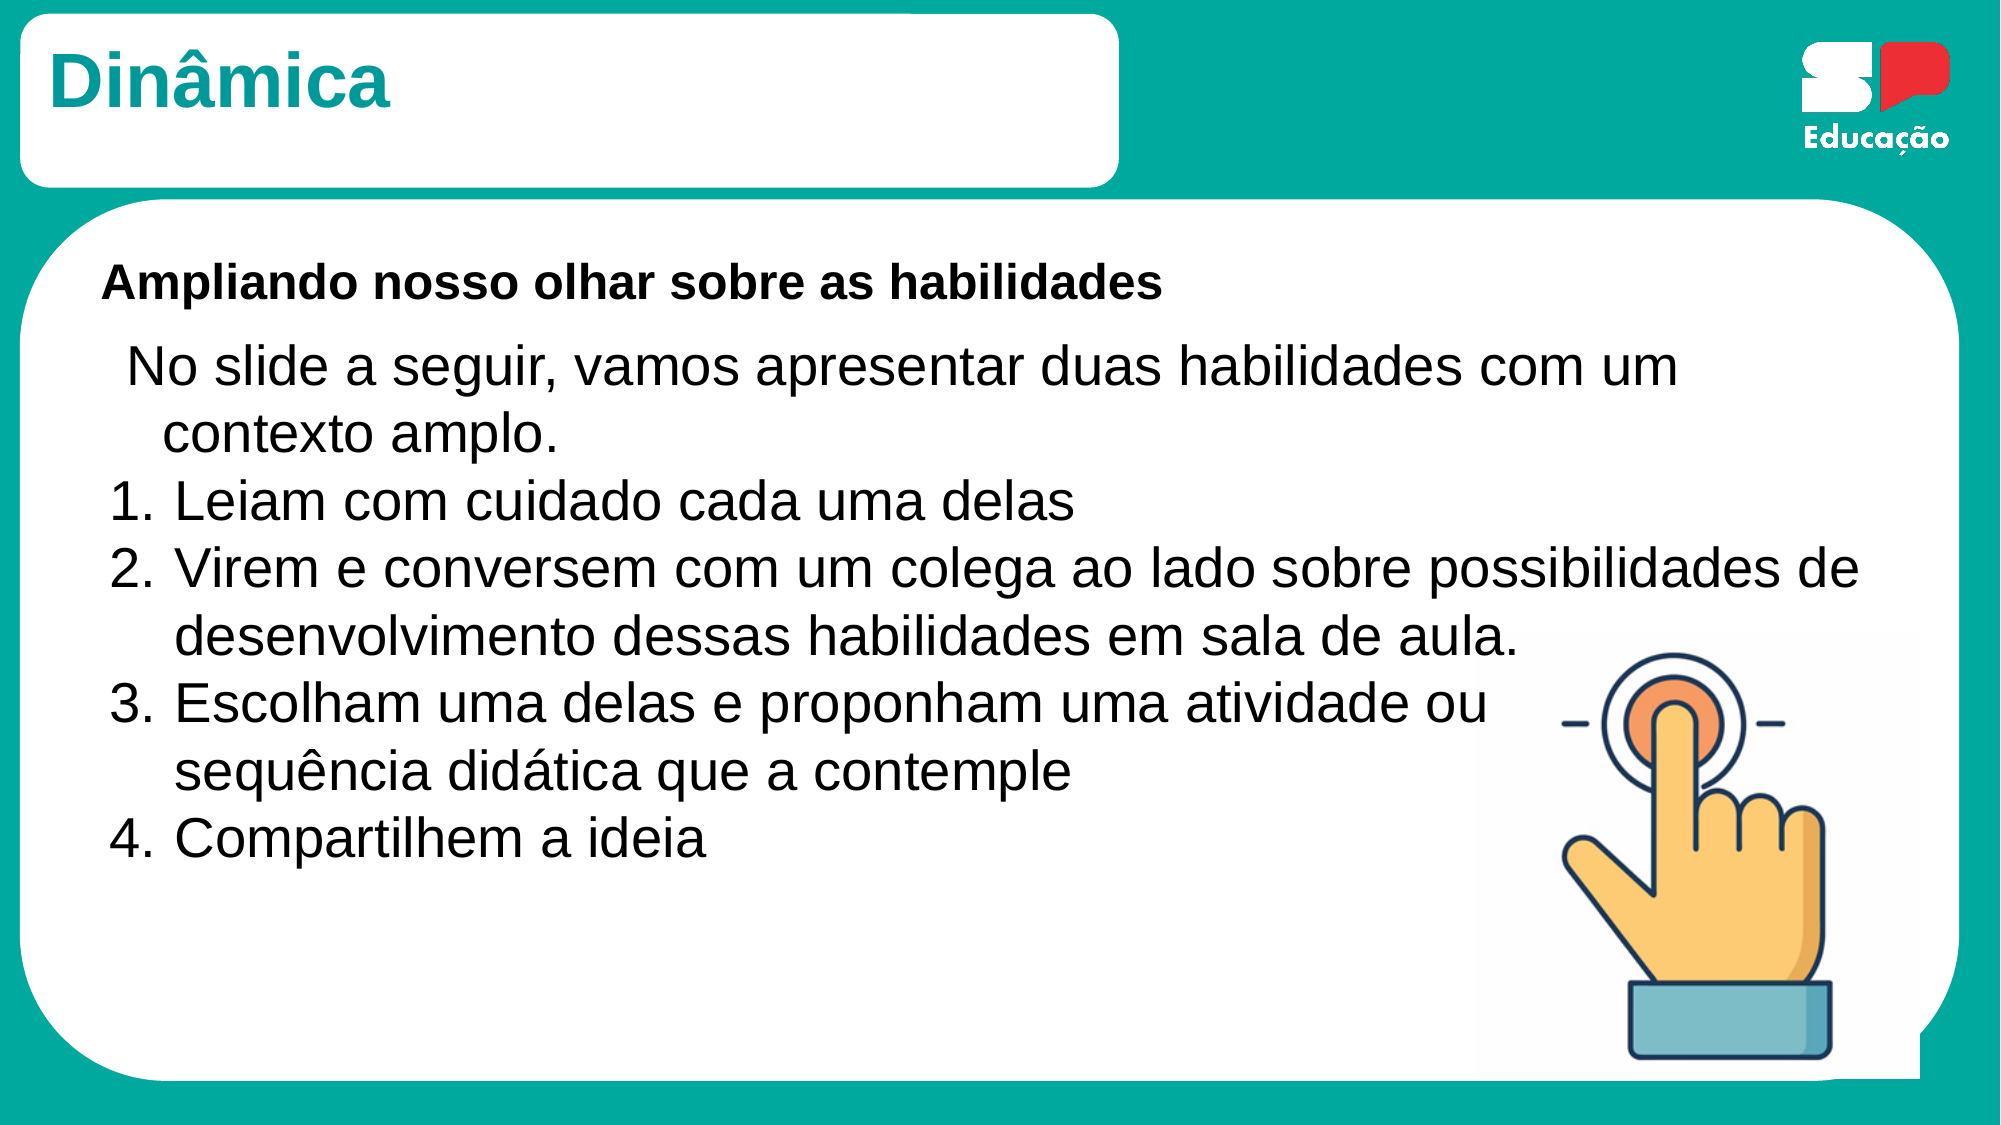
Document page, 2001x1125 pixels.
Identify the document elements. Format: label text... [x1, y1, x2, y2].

picture [1801, 42, 1950, 158]
text_box No slide a seguir, vamos apresentar duas habilidades com um contexto amplo. Leiam com cuidado cada uma delas Virem e conversem com um colega ao lado sobre possibilidades de desenvolvimento dessas habilidades em sala de aula. Escolham uma delas e proponham uma atividade ou sequência didática que a contemple Compartilhem a ideia [79, 319, 1921, 879]
text_box Dinâmica [20, 13, 1119, 188]
picture [1475, 634, 1920, 1080]
text_box Ampliando nosso olhar sobre as habilidades [80, 240, 1726, 319]
text_box [19, 199, 1960, 1081]
